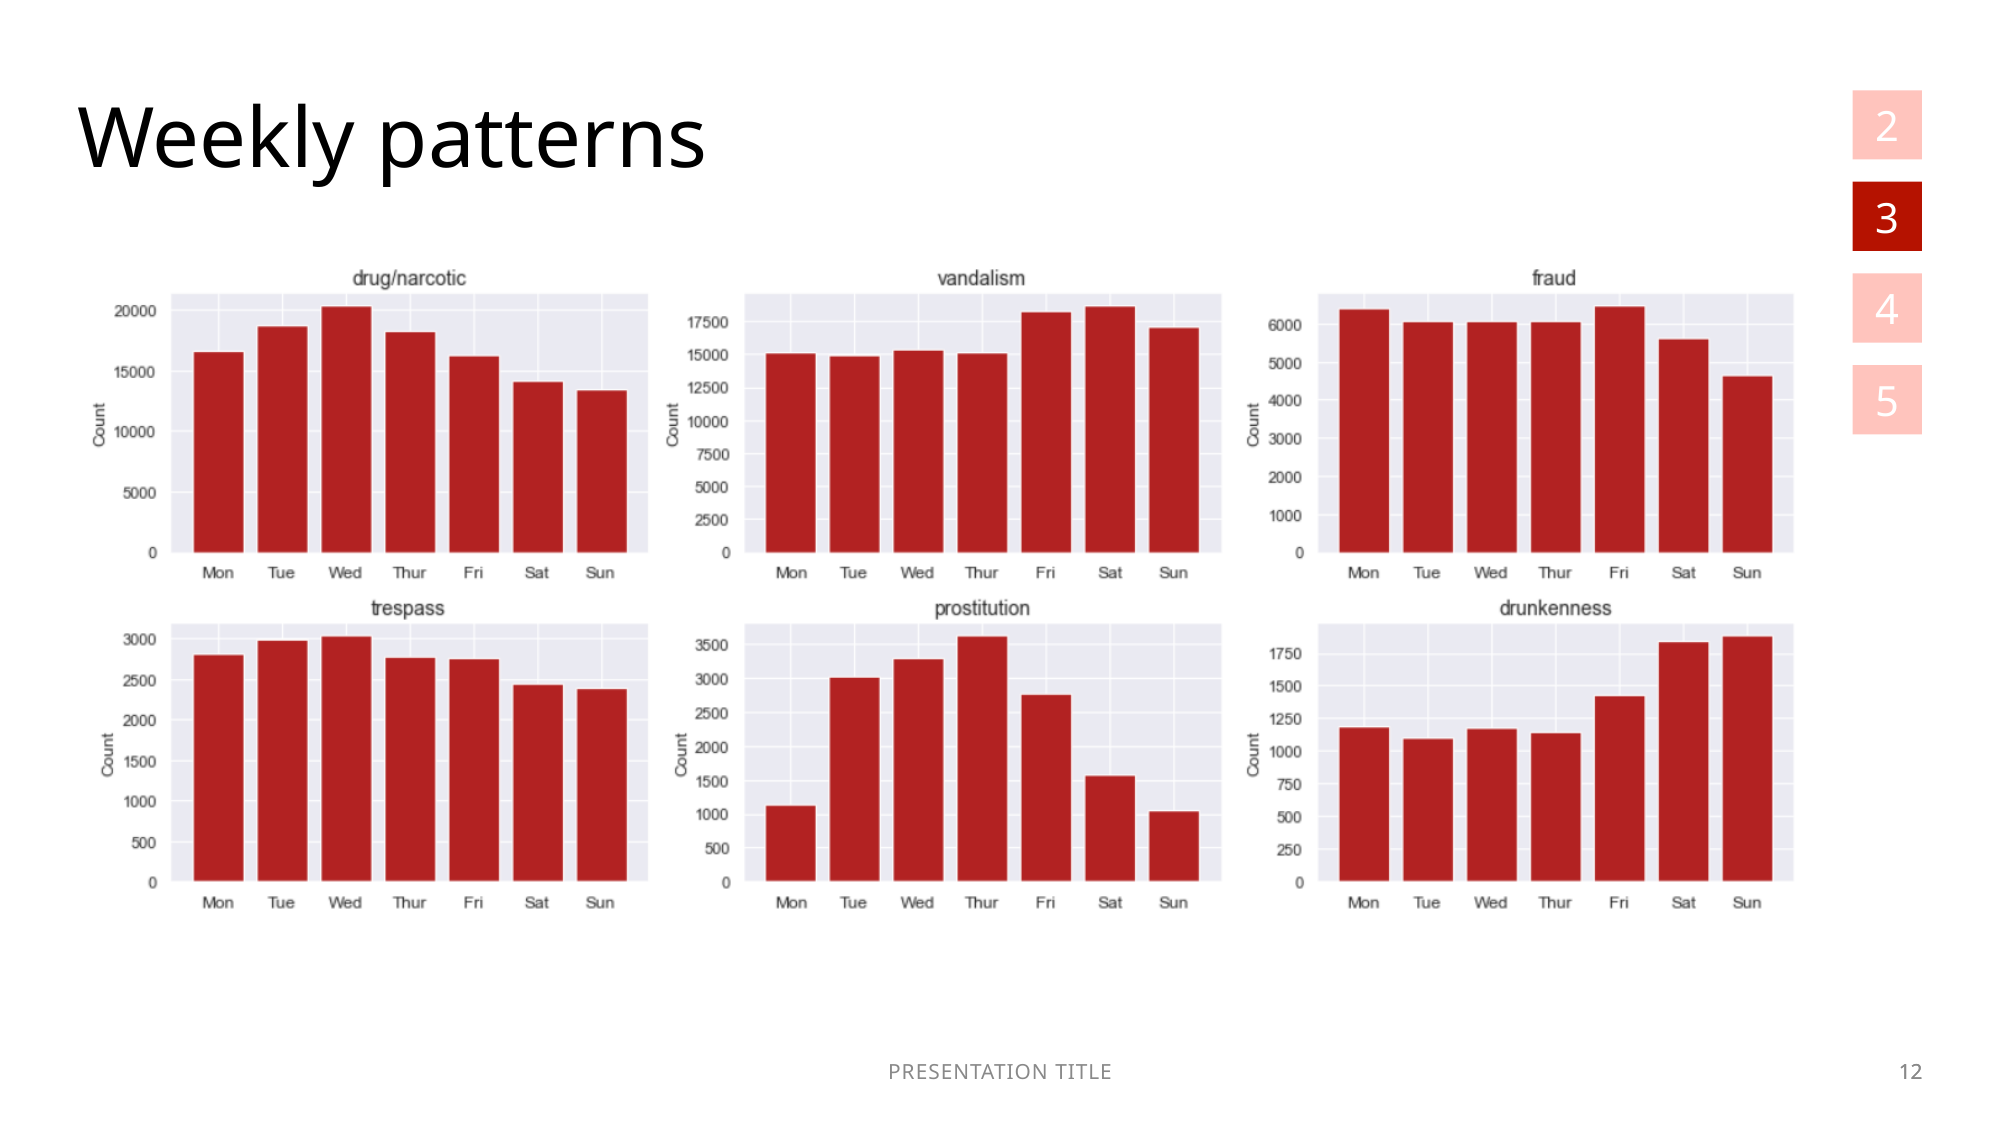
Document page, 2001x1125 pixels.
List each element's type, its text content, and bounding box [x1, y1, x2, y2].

text_box 3 [1851, 181, 1923, 252]
text_box 4 [1851, 272, 1923, 344]
text_box Weekly patterns [62, 77, 724, 252]
text_box 12 [1684, 1042, 1938, 1103]
picture [81, 262, 1812, 926]
text_box 5 [1851, 364, 1923, 435]
text_box 2 [1851, 89, 1923, 160]
footer PRESENTATION TITLE [662, 1042, 1338, 1103]
